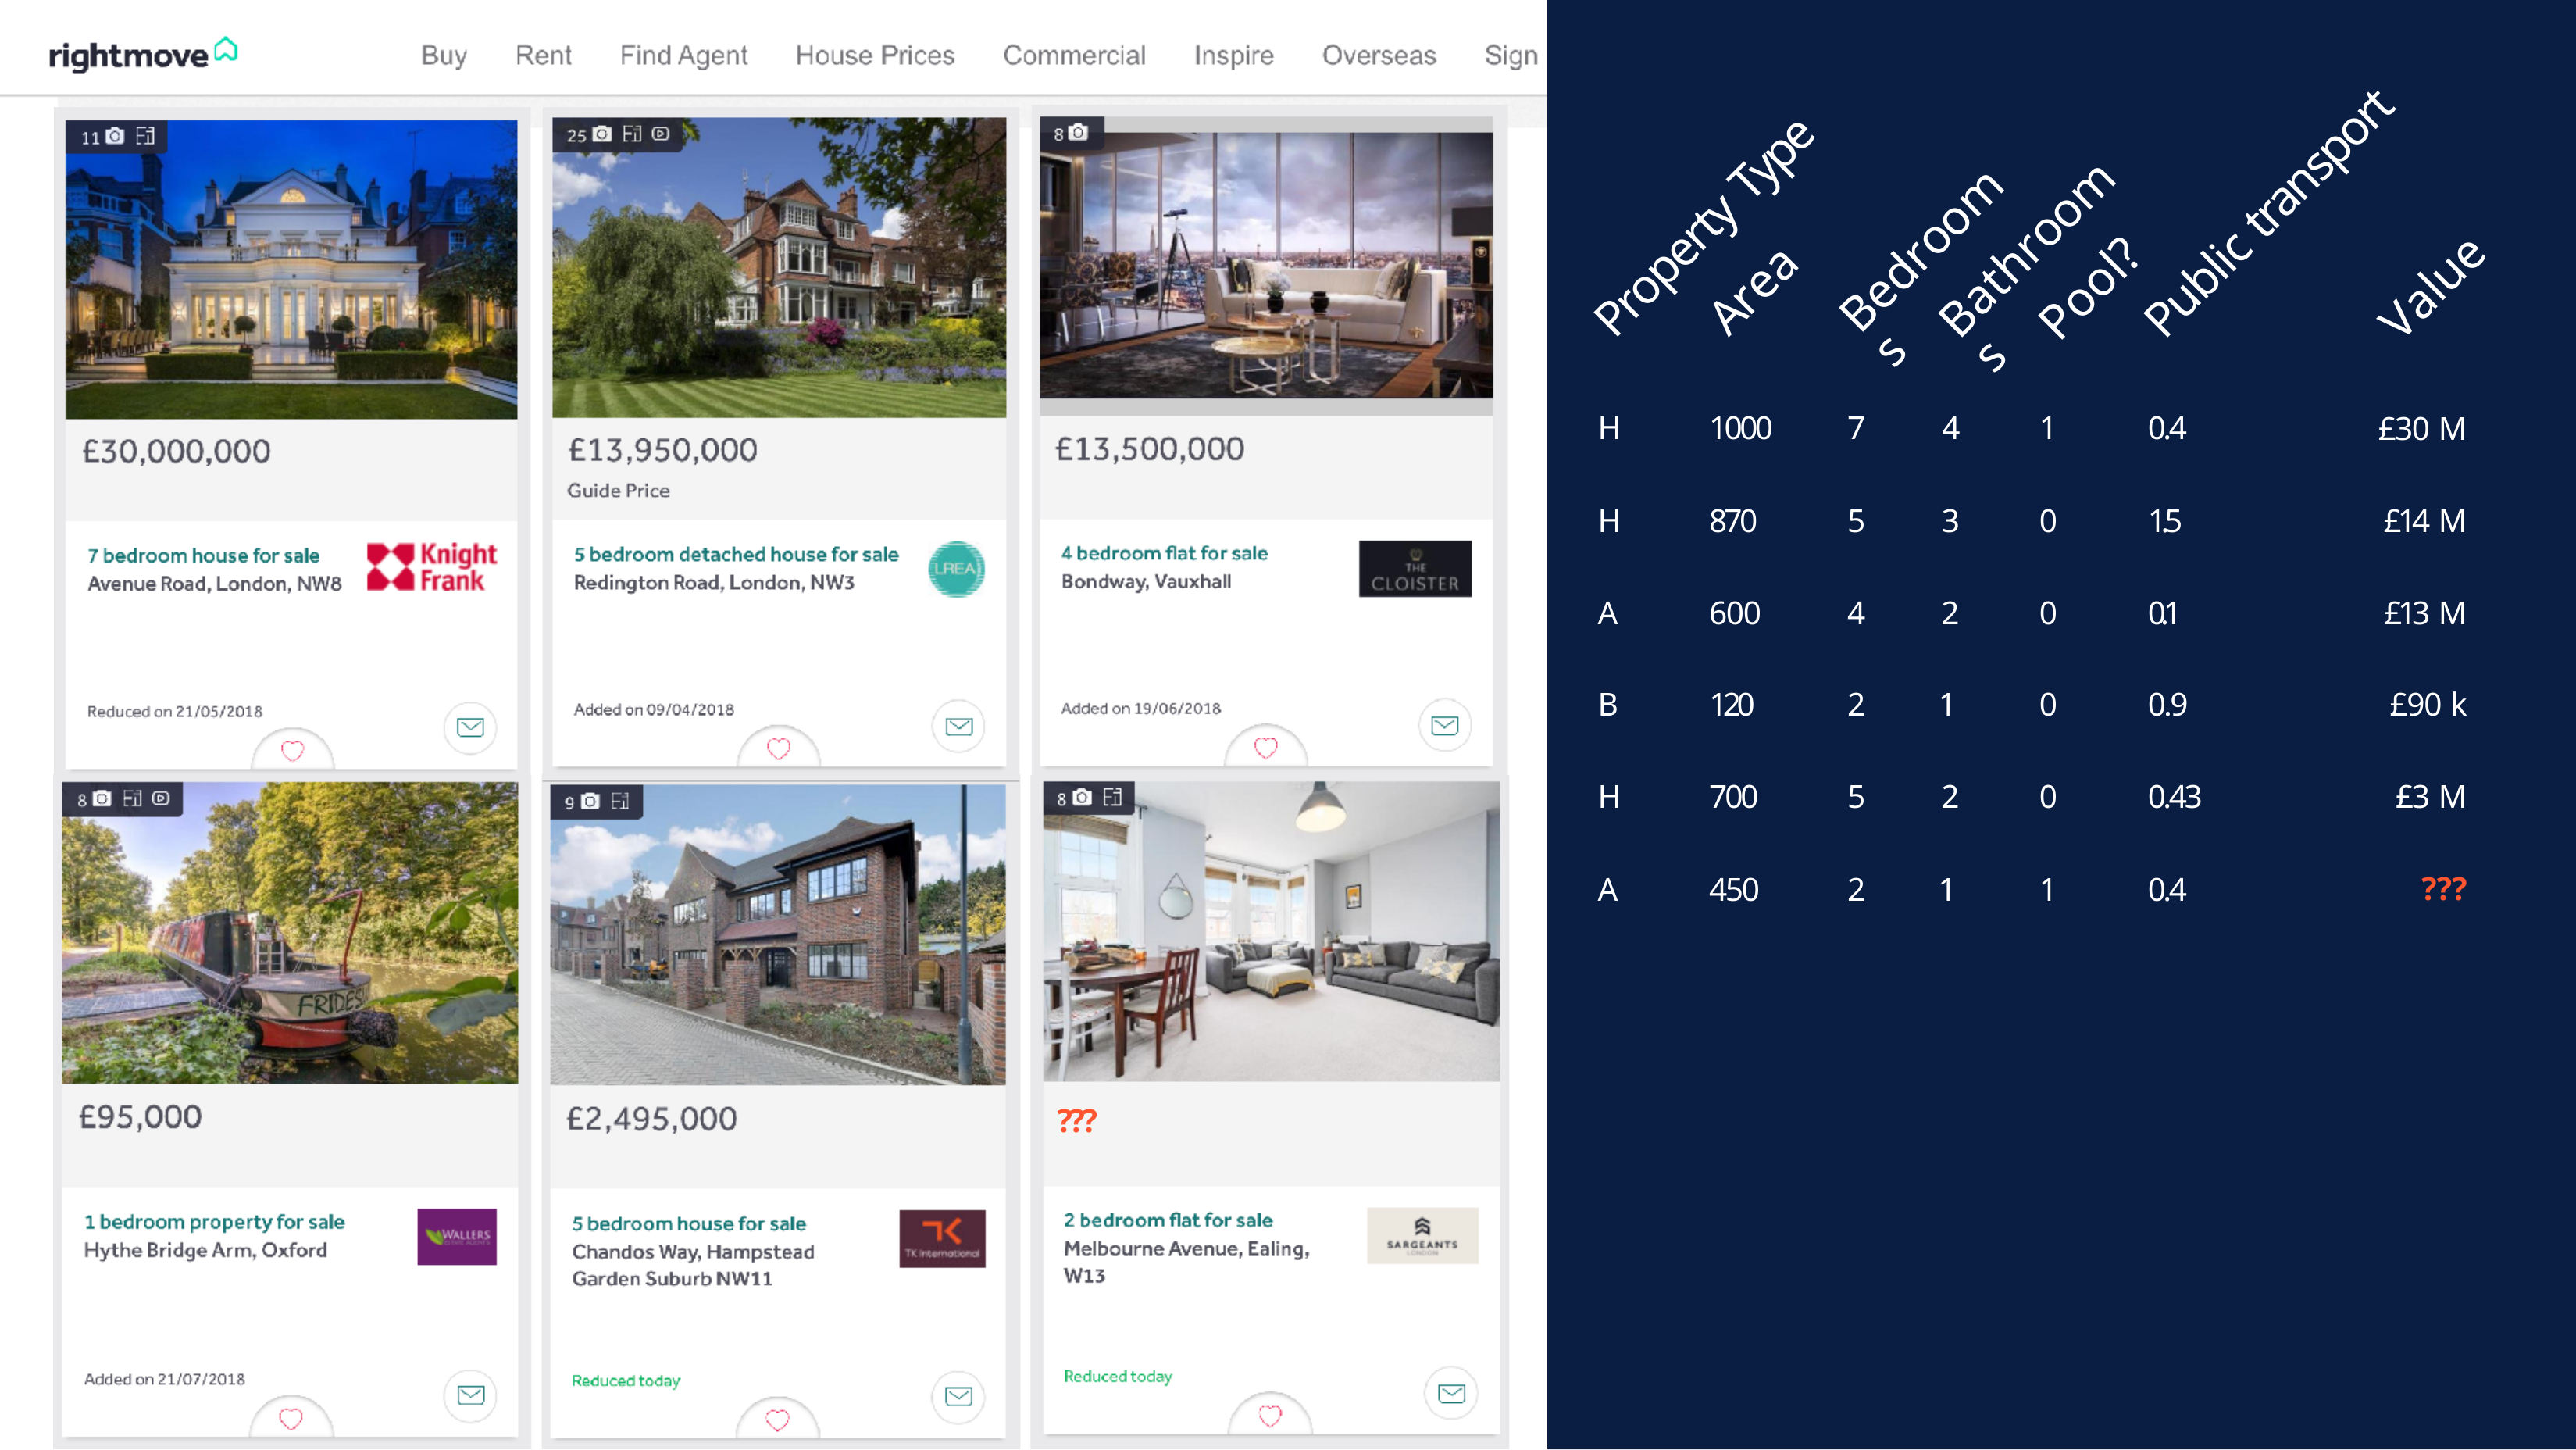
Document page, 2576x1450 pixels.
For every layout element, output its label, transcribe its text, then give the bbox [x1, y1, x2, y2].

table_cell 0 [2000, 563, 2103, 655]
table_cell 120 [1665, 655, 1813, 748]
table_header 0.4 [2103, 401, 2290, 471]
text_box Bathrooms [1932, 147, 2167, 382]
table_cell 1 [1903, 839, 2000, 910]
table_header 1000 [1665, 401, 1813, 471]
table_cell 700 [1665, 748, 1813, 839]
table_cell H [1594, 471, 1665, 563]
table_header H [1594, 401, 1665, 471]
table_header £30 M [2290, 401, 2471, 471]
text_box [54, 107, 531, 774]
table_cell 2 [1903, 563, 2000, 655]
table_header 7 [1813, 401, 1903, 471]
table_cell A [1594, 839, 1665, 910]
table_cell 0 [2000, 471, 2103, 563]
table_cell 1 [1903, 655, 2000, 748]
text_box [1030, 775, 1510, 1449]
table_cell 3 [1903, 471, 2000, 563]
table_cell £13 M [2290, 563, 2471, 655]
text_box [541, 774, 1021, 1449]
table_cell 0 [2000, 748, 2103, 839]
table_cell 2 [1903, 748, 2000, 839]
table_cell 4 [1813, 563, 1903, 655]
table_cell H [1594, 748, 1665, 839]
table_header 1 [2000, 401, 2103, 471]
text_box Pool? [2032, 226, 2157, 350]
table_cell £90 k [2290, 655, 2471, 748]
table_cell B [1594, 655, 1665, 748]
table_header 4 [1903, 401, 2000, 471]
text_box [0, 20, 1547, 138]
table_cell £14 M [2290, 471, 2471, 563]
text_box Value [2373, 226, 2498, 351]
table_cell 0.43 [2103, 748, 2290, 839]
text_box [1547, 0, 2576, 1450]
table_cell 450 [1665, 839, 1813, 910]
table_cell 600 [1665, 563, 1813, 655]
table_cell A [1594, 563, 1665, 655]
text_box Public transport [2136, 70, 2414, 348]
table_cell 0.9 [2103, 655, 2290, 748]
text_box Area [1701, 231, 1815, 345]
table_cell 2 [1813, 655, 1903, 748]
table_cell 870 [1665, 471, 1813, 563]
text_box Property Type [1587, 97, 1838, 347]
text_box [53, 774, 532, 1449]
table_cell 1 [2000, 839, 2103, 910]
table_cell 2 [1813, 839, 1903, 910]
text_box [1031, 105, 1508, 775]
text_box Bedrooms [1832, 152, 2041, 377]
table_cell 5 [1813, 748, 1903, 839]
table_cell 1.5 [2103, 471, 2290, 563]
text_box ??? [1051, 1098, 1230, 1140]
table_cell £3 M [2290, 748, 2471, 839]
table_cell 5 [1813, 471, 1903, 563]
table_cell 0 [2000, 655, 2103, 748]
table_cell 0.4 [2103, 839, 2290, 910]
text_box [542, 107, 1020, 783]
table_cell 0.1 [2103, 563, 2290, 655]
table_cell ??? [2290, 839, 2471, 910]
